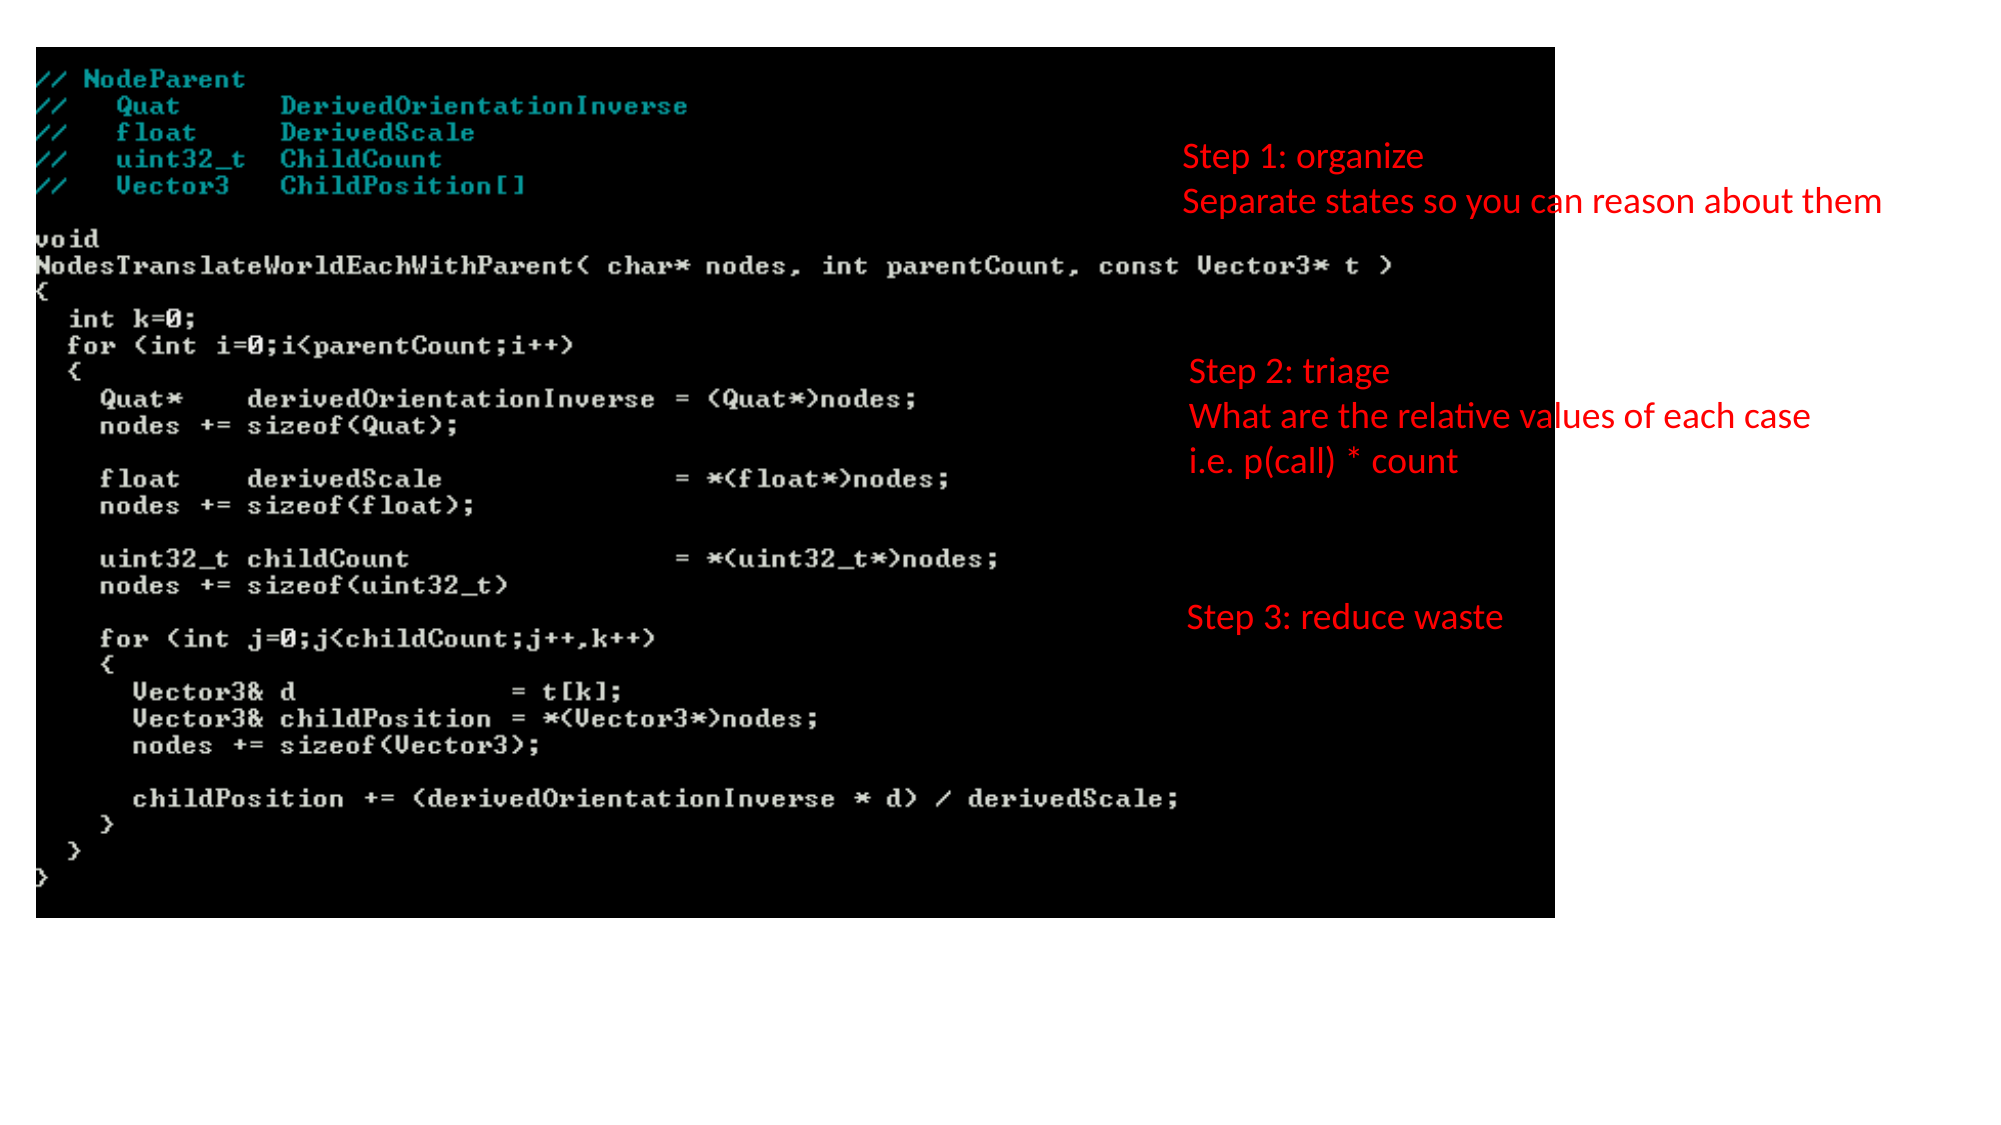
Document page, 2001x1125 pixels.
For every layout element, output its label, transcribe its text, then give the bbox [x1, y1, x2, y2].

picture [36, 47, 1555, 918]
text_box Step 1: organize Separate states so you can reason about them [1555, 123, 1899, 229]
text_box Step 2: triage What are the relative values of each case i.e. p(call) * count [1555, 338, 1827, 489]
